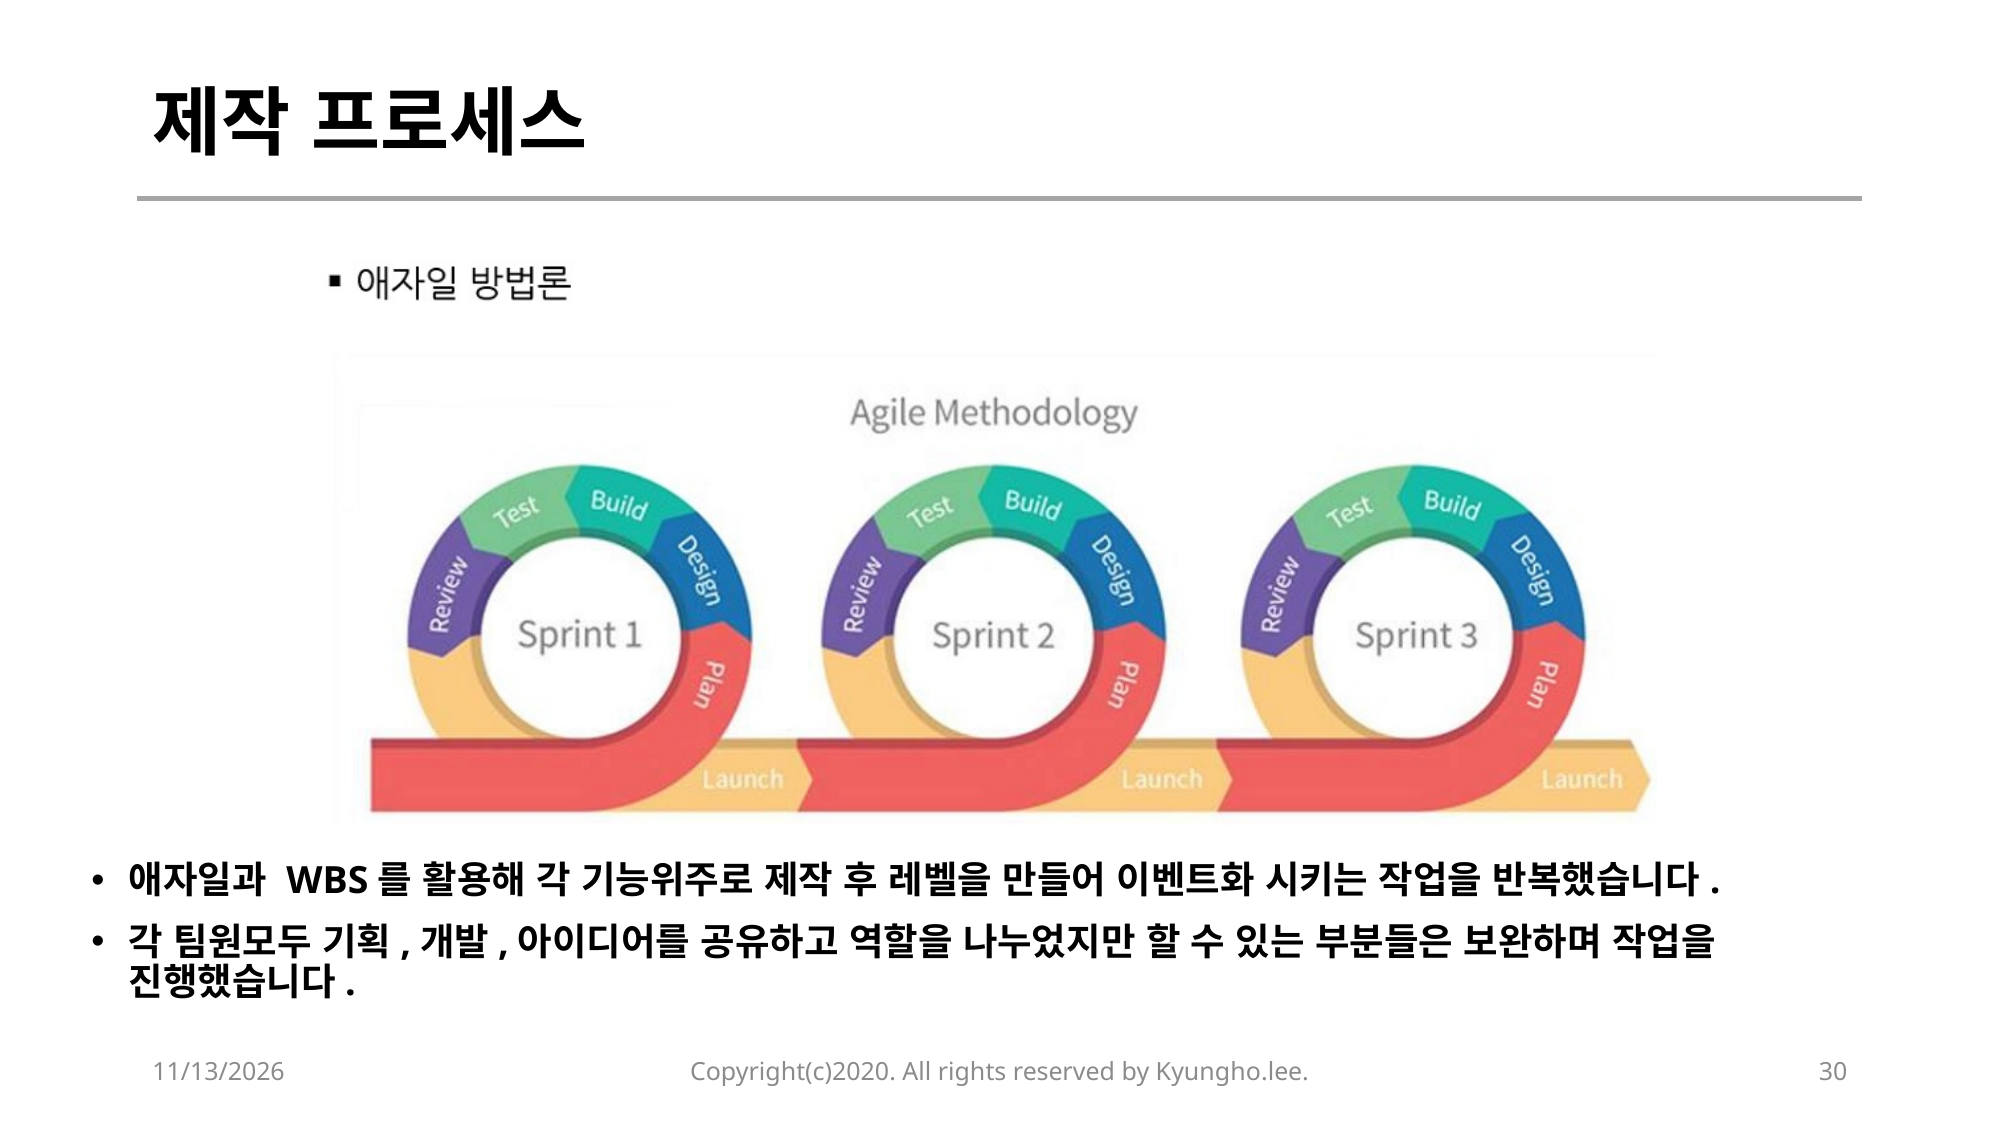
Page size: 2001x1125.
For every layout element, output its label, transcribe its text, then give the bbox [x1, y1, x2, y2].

list 애자일과 WBS를 활용해 각 기능위주로 제작 후 레벨을 만들어 이벤트화 시키는 작업을 반복했습니다. 각 팀원모두 기획,개발,아이디어를 공유하고 역할을 나누었지만 할 수 있는 부분들은 보완하며 작업을 진행했습니다. [76, 854, 1938, 1014]
picture [321, 260, 1657, 825]
footer Copyright(c)2020. All rights reserved by Kyungho.lee. [662, 1042, 1338, 1103]
title 제작 프로세스 [137, 59, 1863, 191]
slide_number 30 [1412, 1042, 1863, 1103]
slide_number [137, 1042, 588, 1103]
